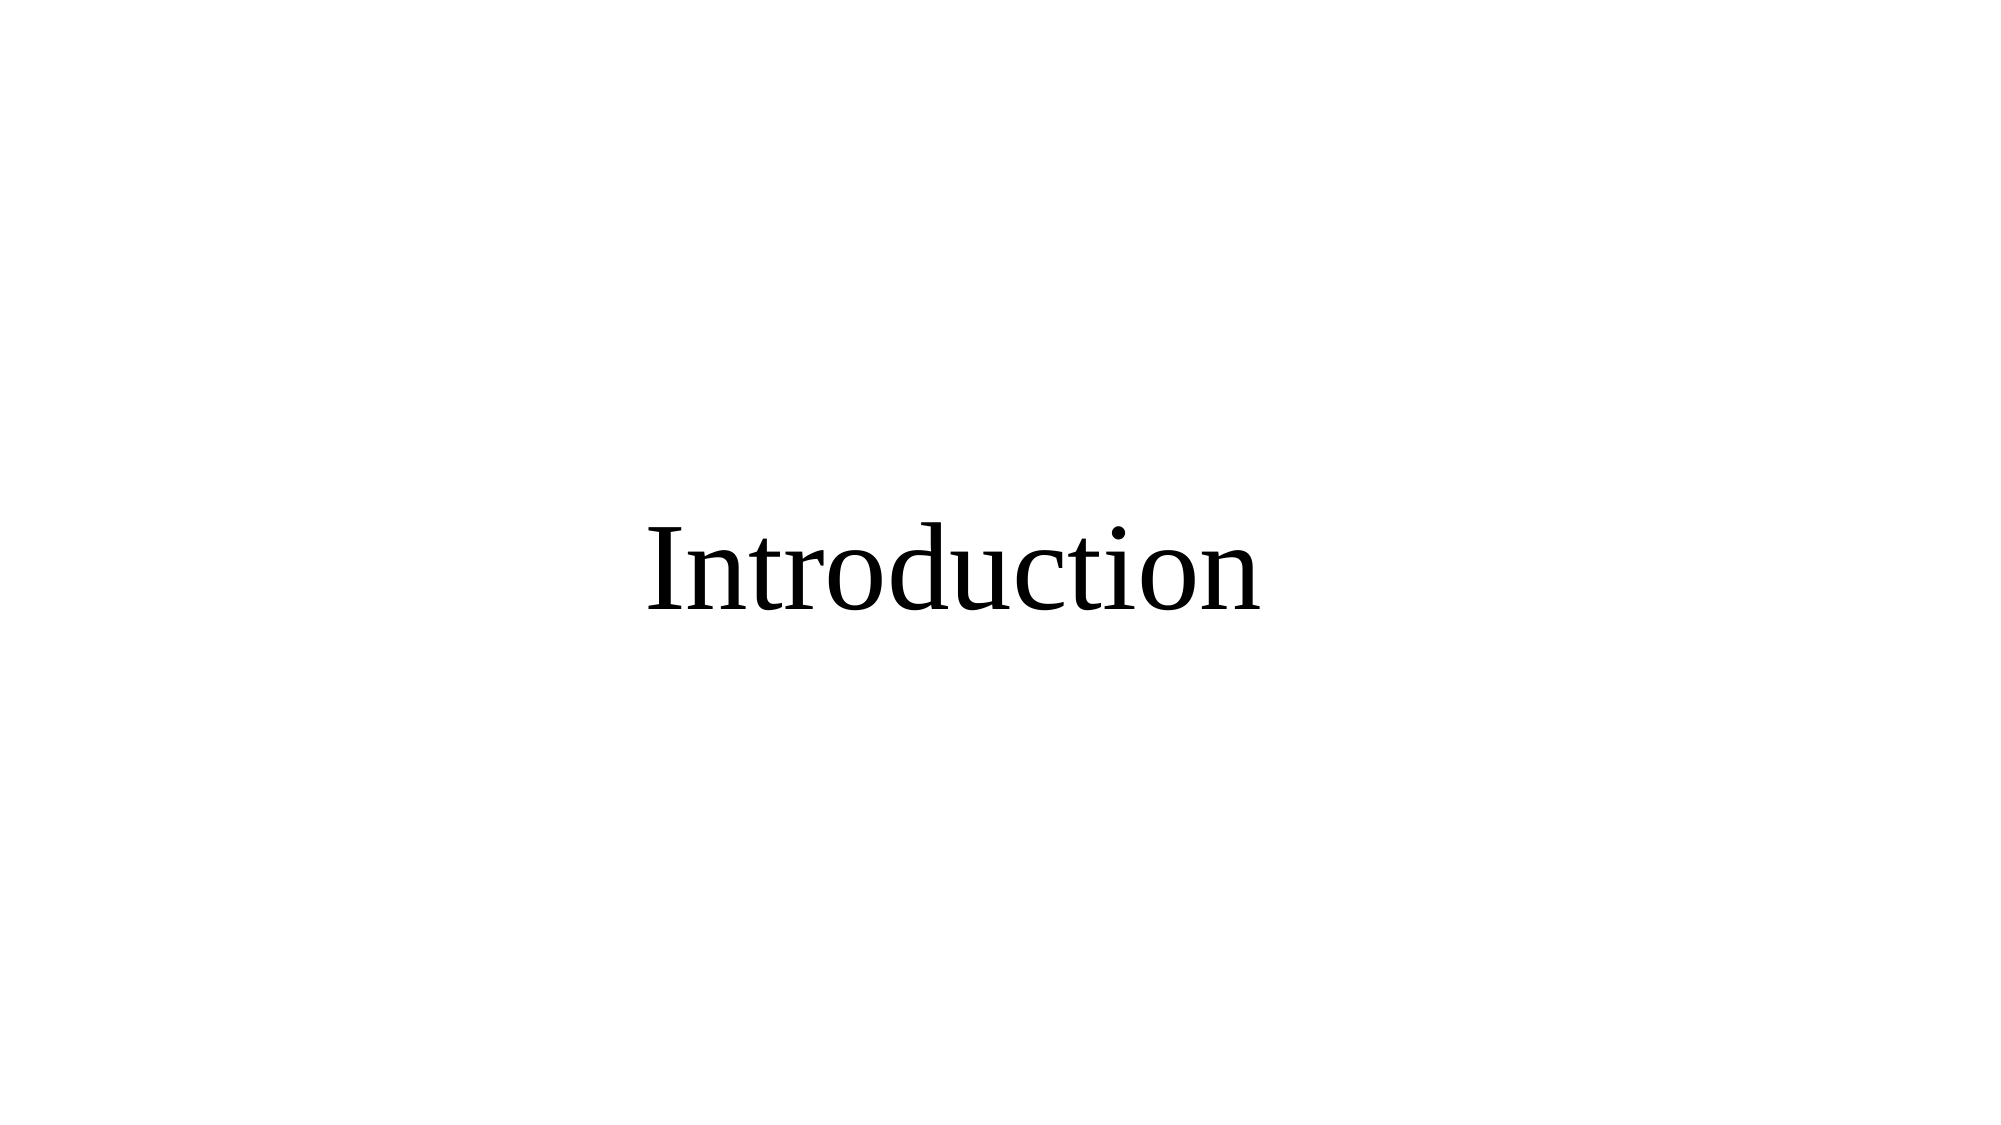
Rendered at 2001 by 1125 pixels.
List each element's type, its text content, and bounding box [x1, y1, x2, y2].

title Introduction [203, 480, 1704, 645]
